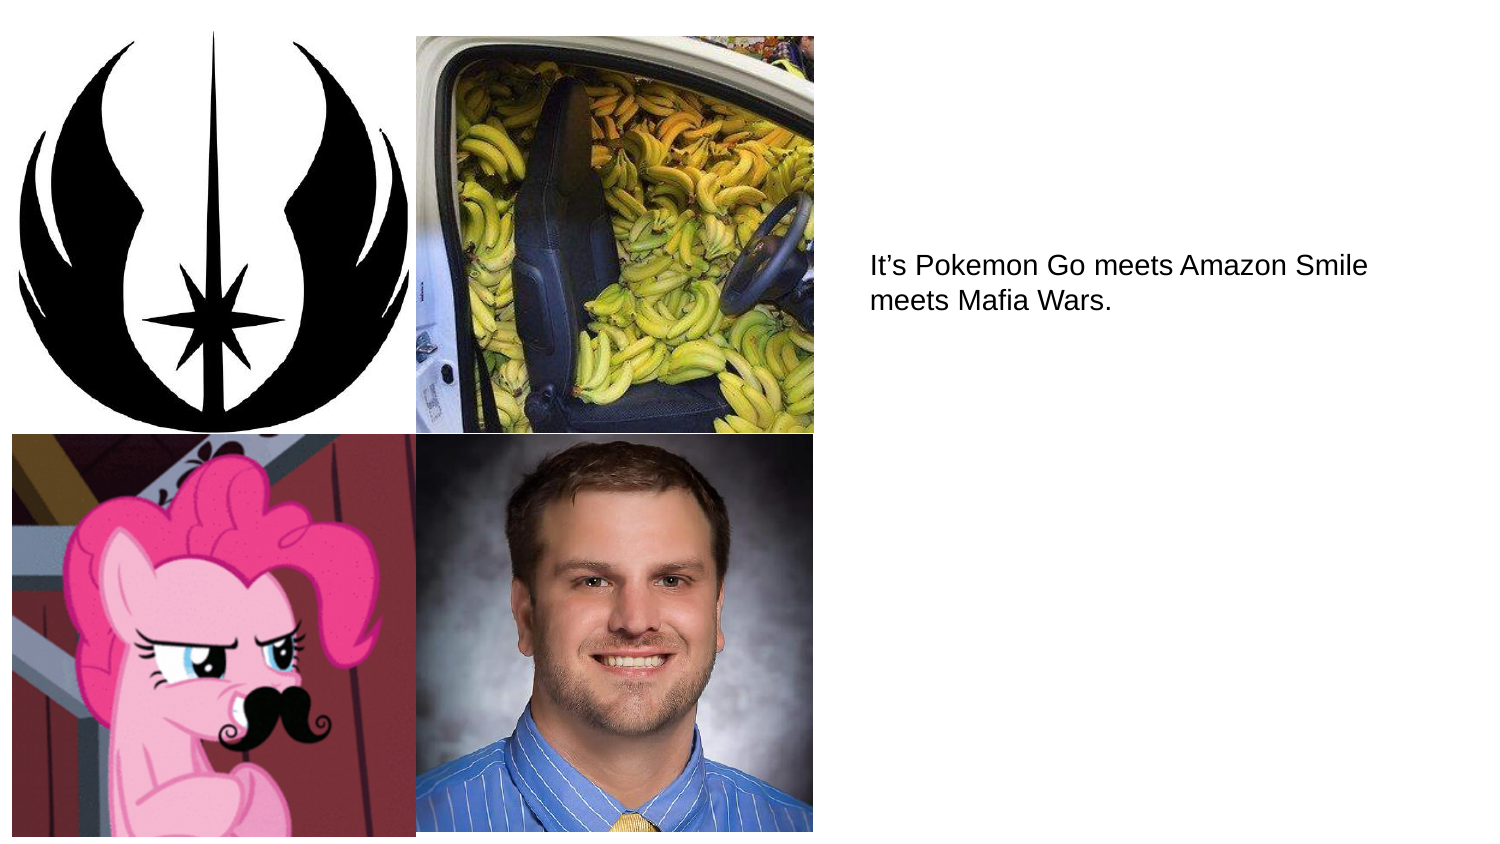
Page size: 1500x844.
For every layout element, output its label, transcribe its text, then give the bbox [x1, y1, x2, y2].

picture [12, 31, 814, 838]
text_box It’s Pokemon Go meets Amazon Smile meets Mafia Wars. [854, 231, 1468, 482]
